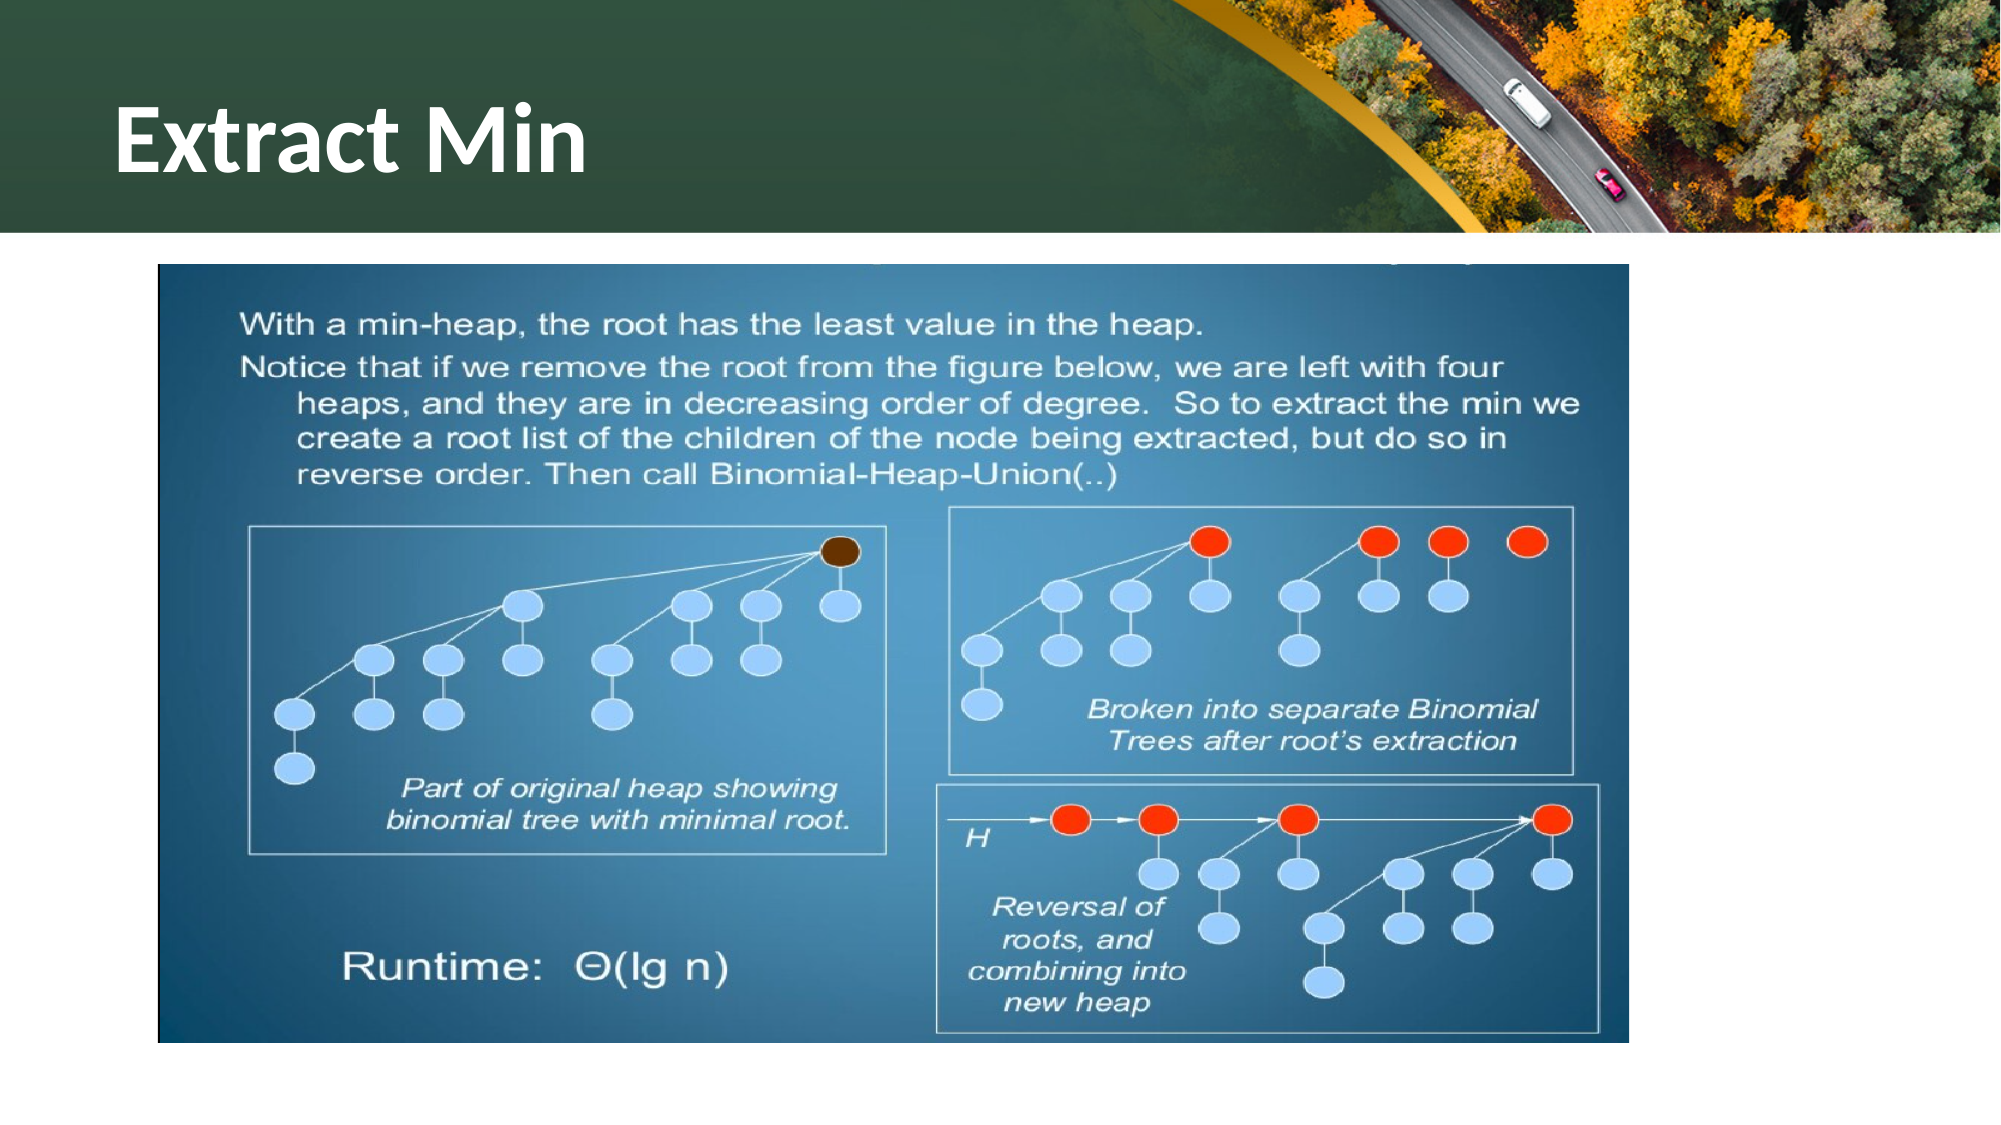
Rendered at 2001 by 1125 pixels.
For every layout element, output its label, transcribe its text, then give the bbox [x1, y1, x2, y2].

picture [0, 0, 2001, 1125]
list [157, 264, 1630, 1043]
title Extract Min [98, 49, 1905, 217]
